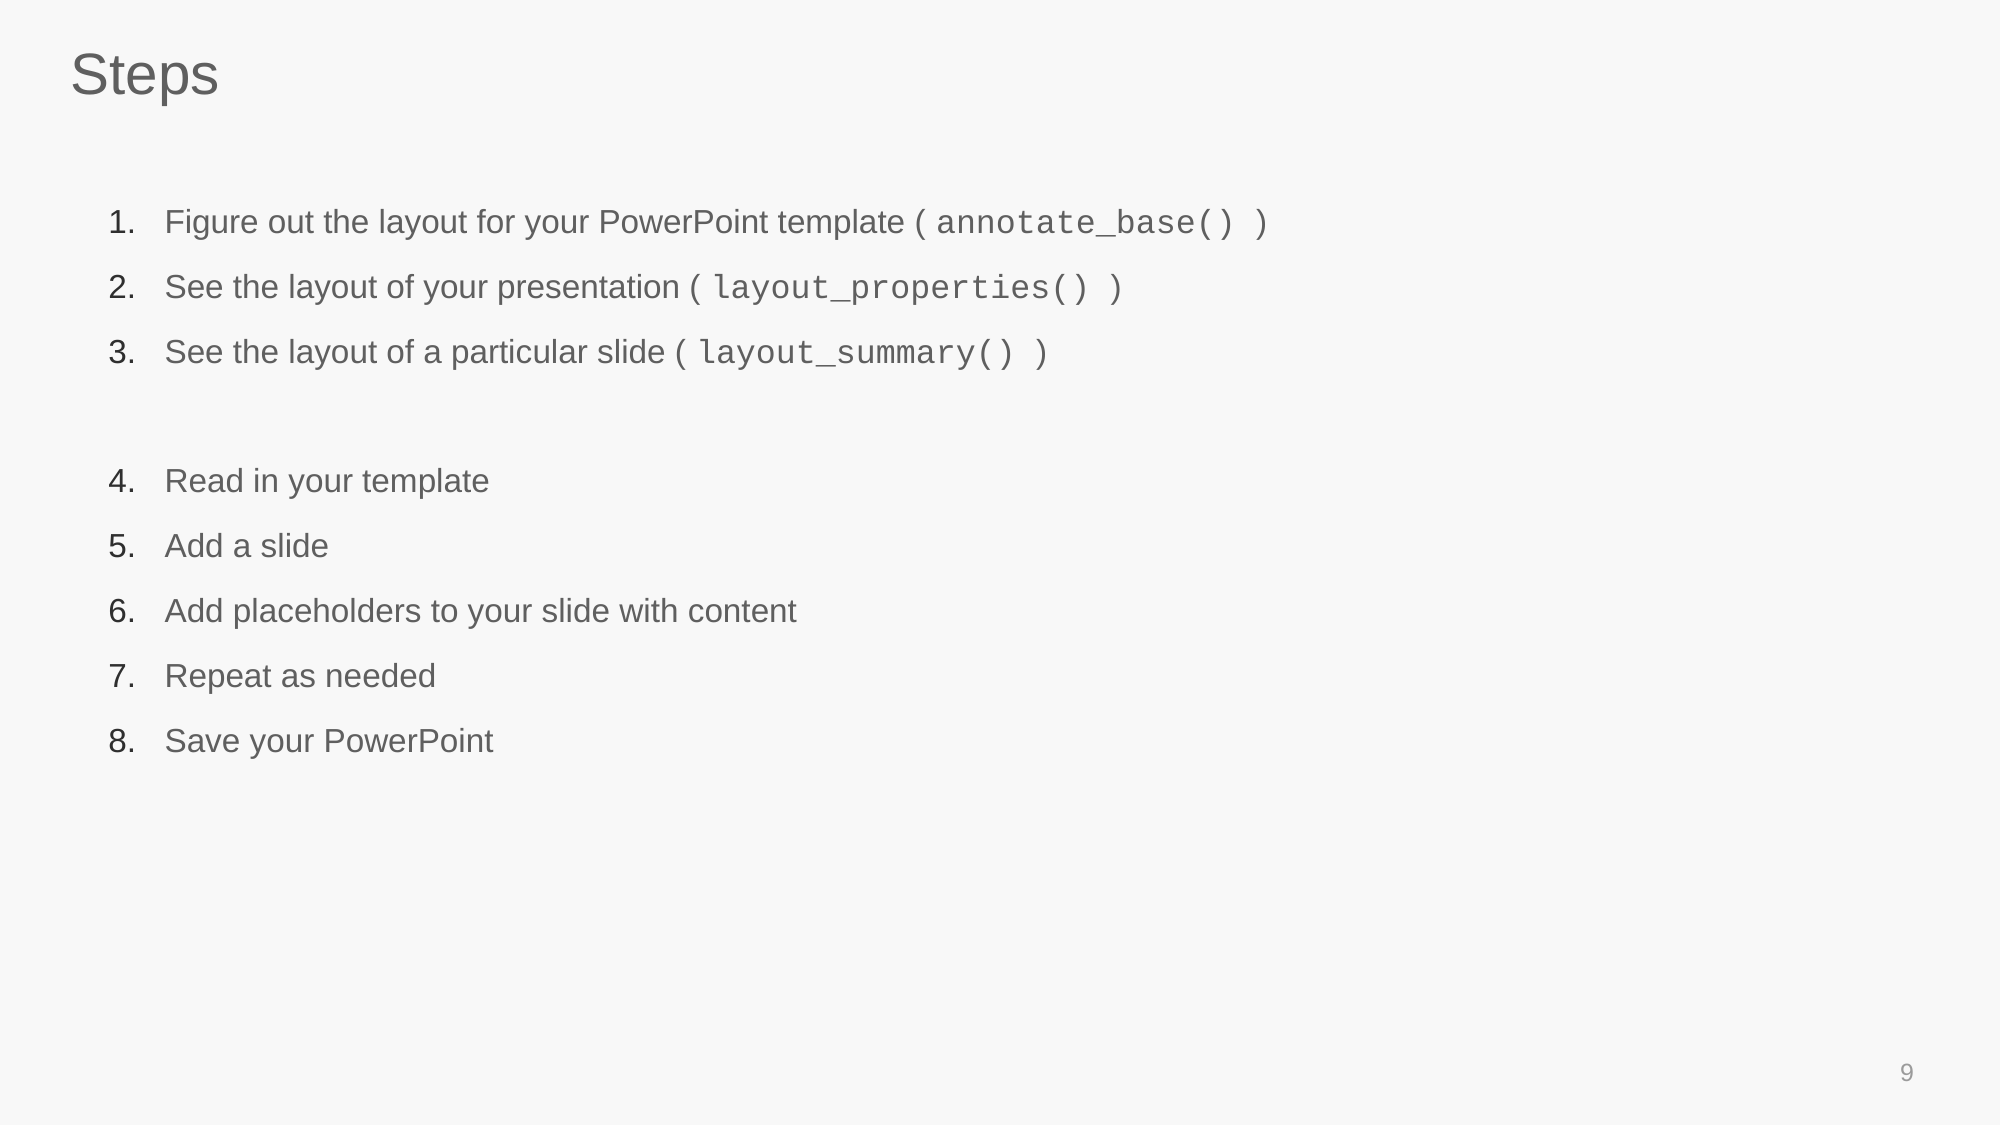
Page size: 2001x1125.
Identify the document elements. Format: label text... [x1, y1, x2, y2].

title Steps [70, 45, 1930, 180]
slide_number 9 [1479, 1041, 1930, 1102]
list Figure out the layout for your PowerPoint template ( annotate_base() ) See the layout of your presentation ( layout_properties() ) See the layout of a particular slide ( layout_summary() ) Read in your template Add a slide Add placeholders to your slide with content Repeat as needed Save your PowerPoint [70, 200, 1930, 960]
